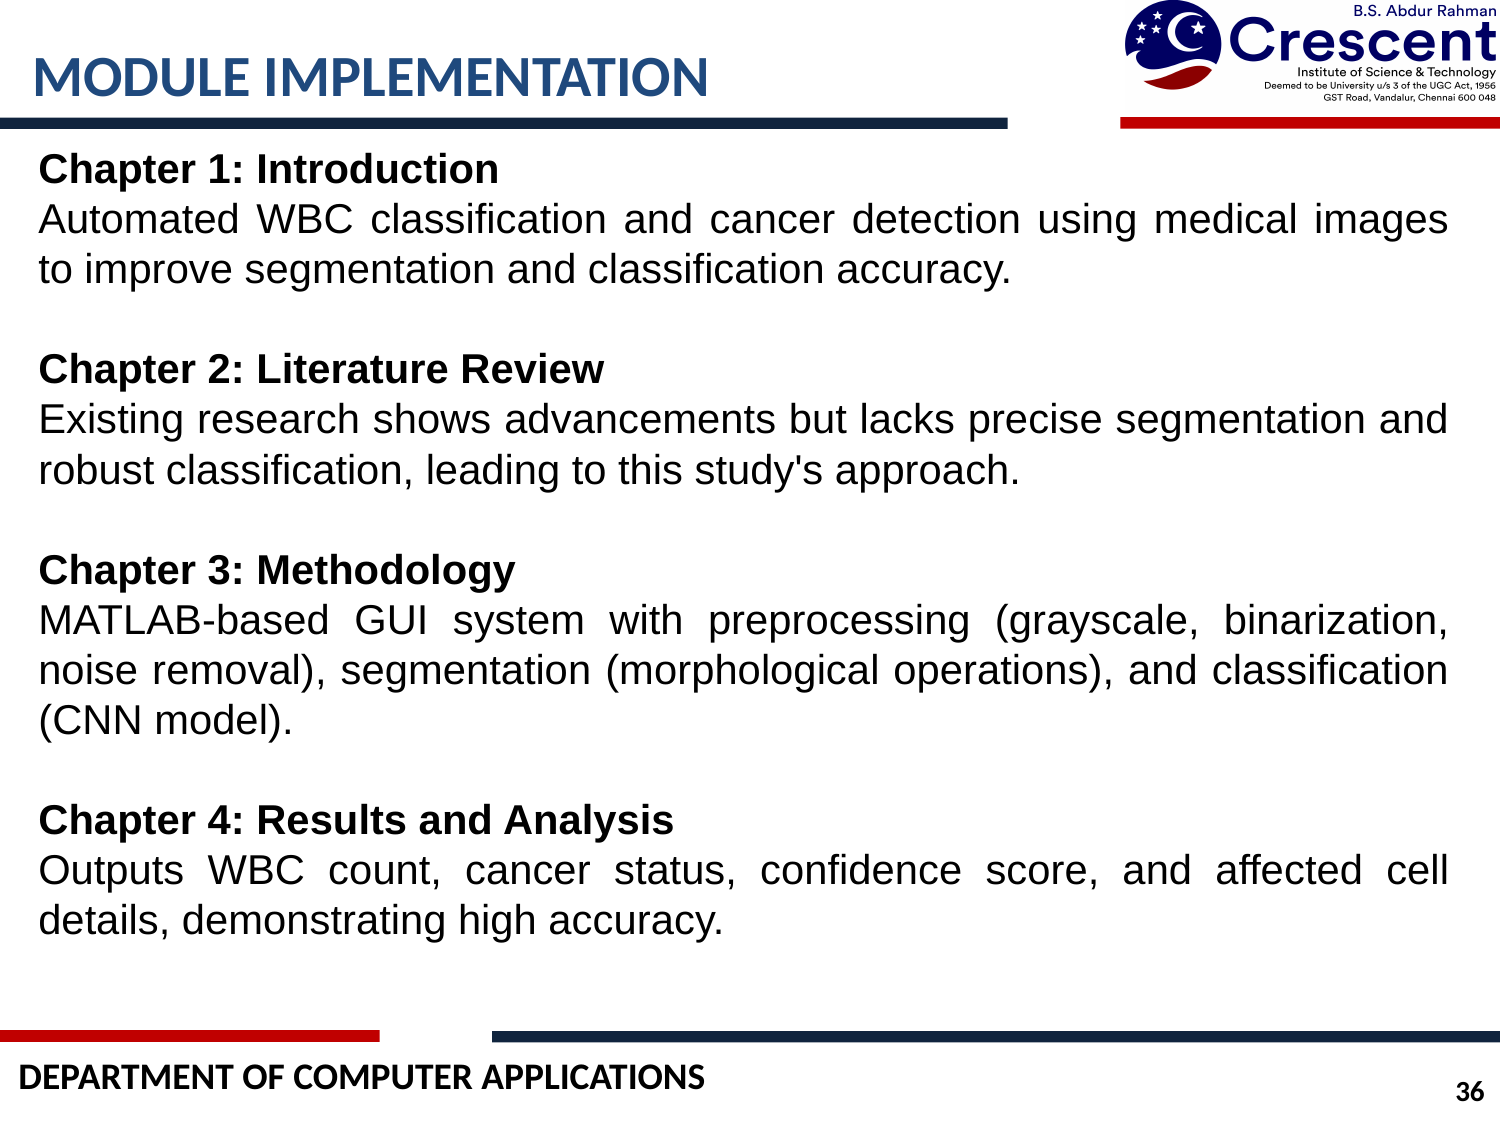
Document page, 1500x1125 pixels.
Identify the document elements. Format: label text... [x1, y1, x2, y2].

slide_number 36 [1149, 1059, 1500, 1120]
text_box [490, 1029, 1500, 1044]
text_box [1118, 115, 1500, 131]
text_box [0, 1028, 382, 1044]
text_box [0, 116, 1010, 131]
picture [1124, 0, 1500, 113]
text_box MODULE IMPLEMENTATION [17, 30, 745, 114]
text_box DEPARTMENT OF COMPUTER APPLICATIONS [3, 1044, 722, 1105]
text_box Chapter 1: Introduction Automated WBC classification and cancer detection using medical images to improve segmentation and classification accuracy. Chapter 2: Literature Review Existing research shows advancements but lacks precise segmentation and robust classification, leading to this study's approach. Chapter 3: Methodology MATLAB-based GUI system with preprocessing (grayscale, binarization, noise removal), segmentation (morphological operations), and classification (CNN model). Chapter 4: Results and Analysis Outputs WBC count, cancer status, confidence score, and affected cell details, demonstrating high accuracy. [23, 134, 1465, 950]
